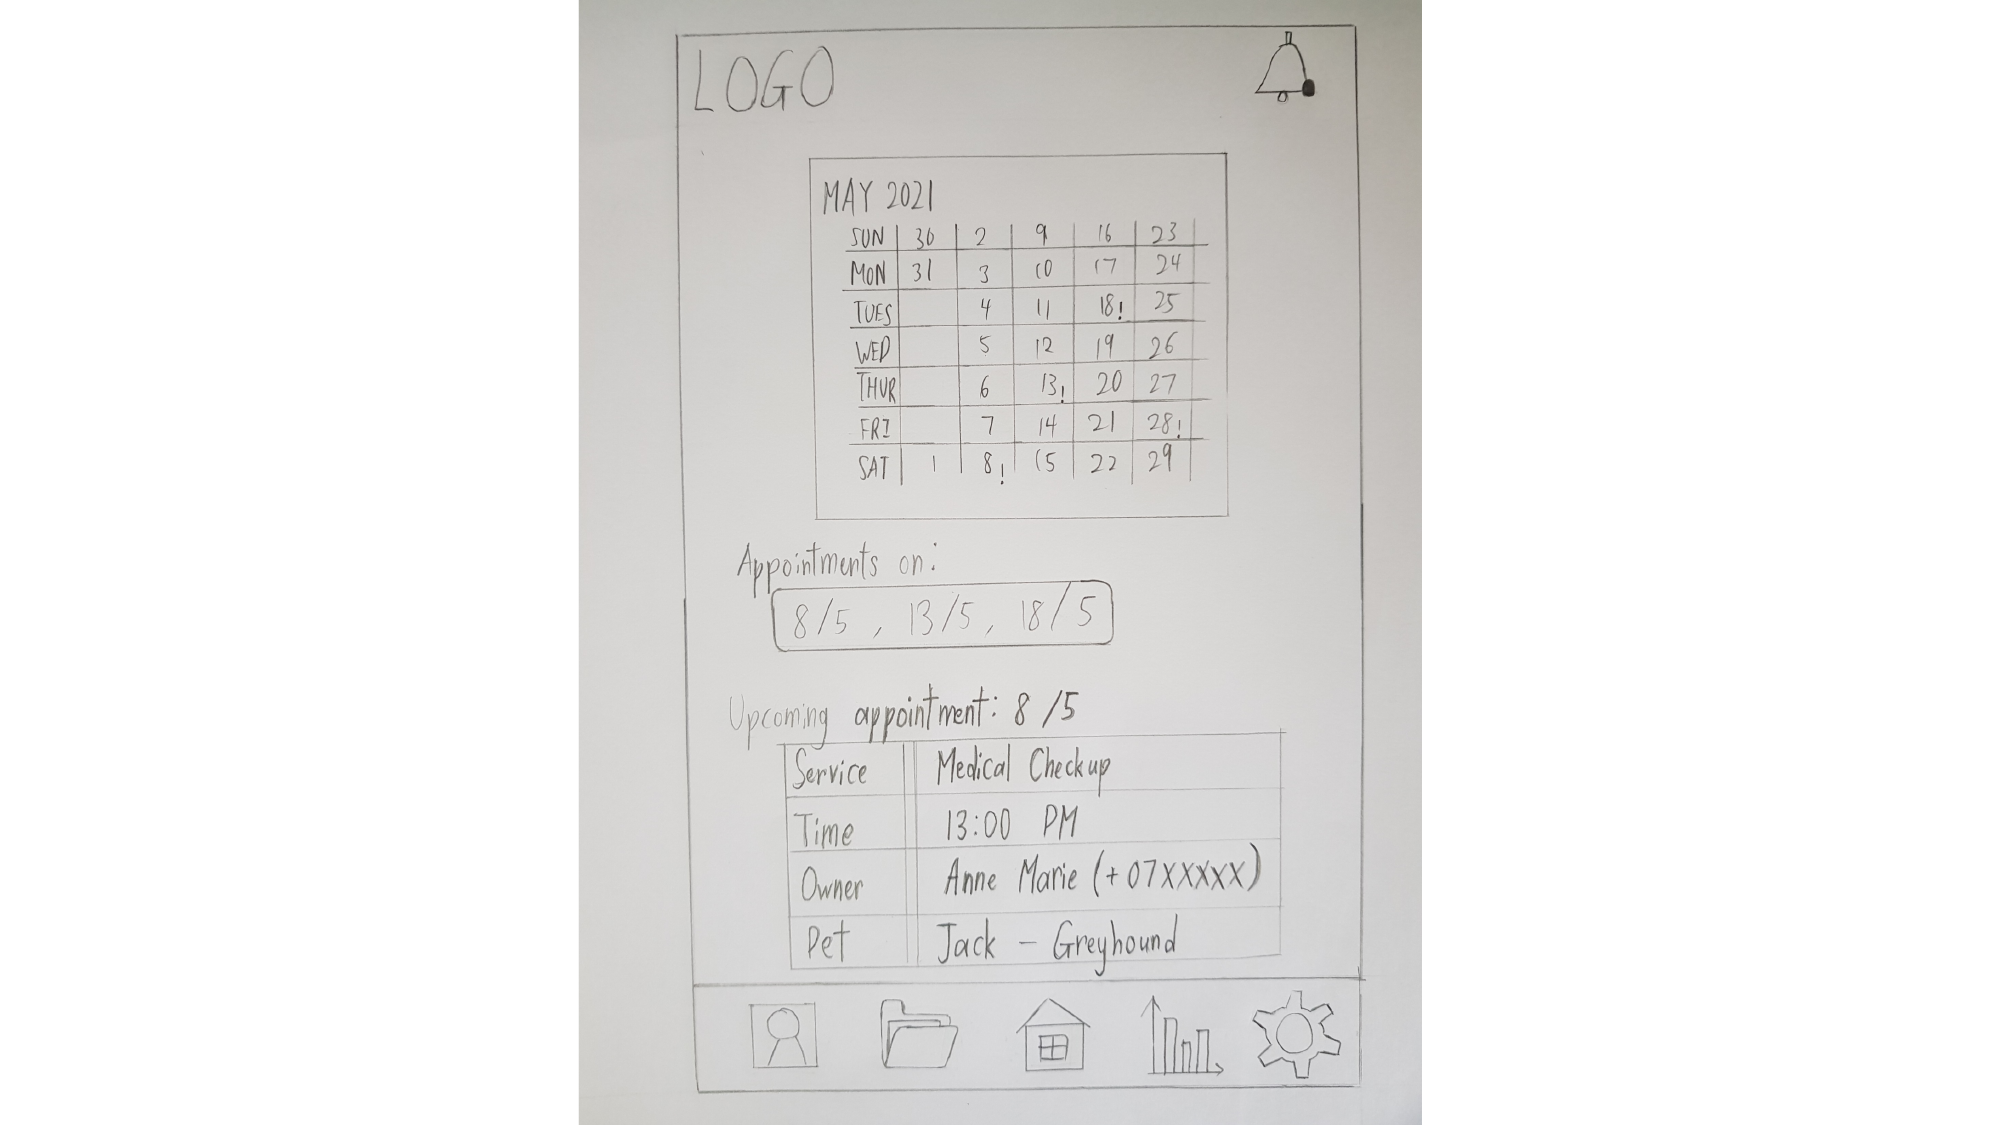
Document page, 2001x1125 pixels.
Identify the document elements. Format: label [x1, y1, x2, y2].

picture [437, 1, 1563, 1124]
